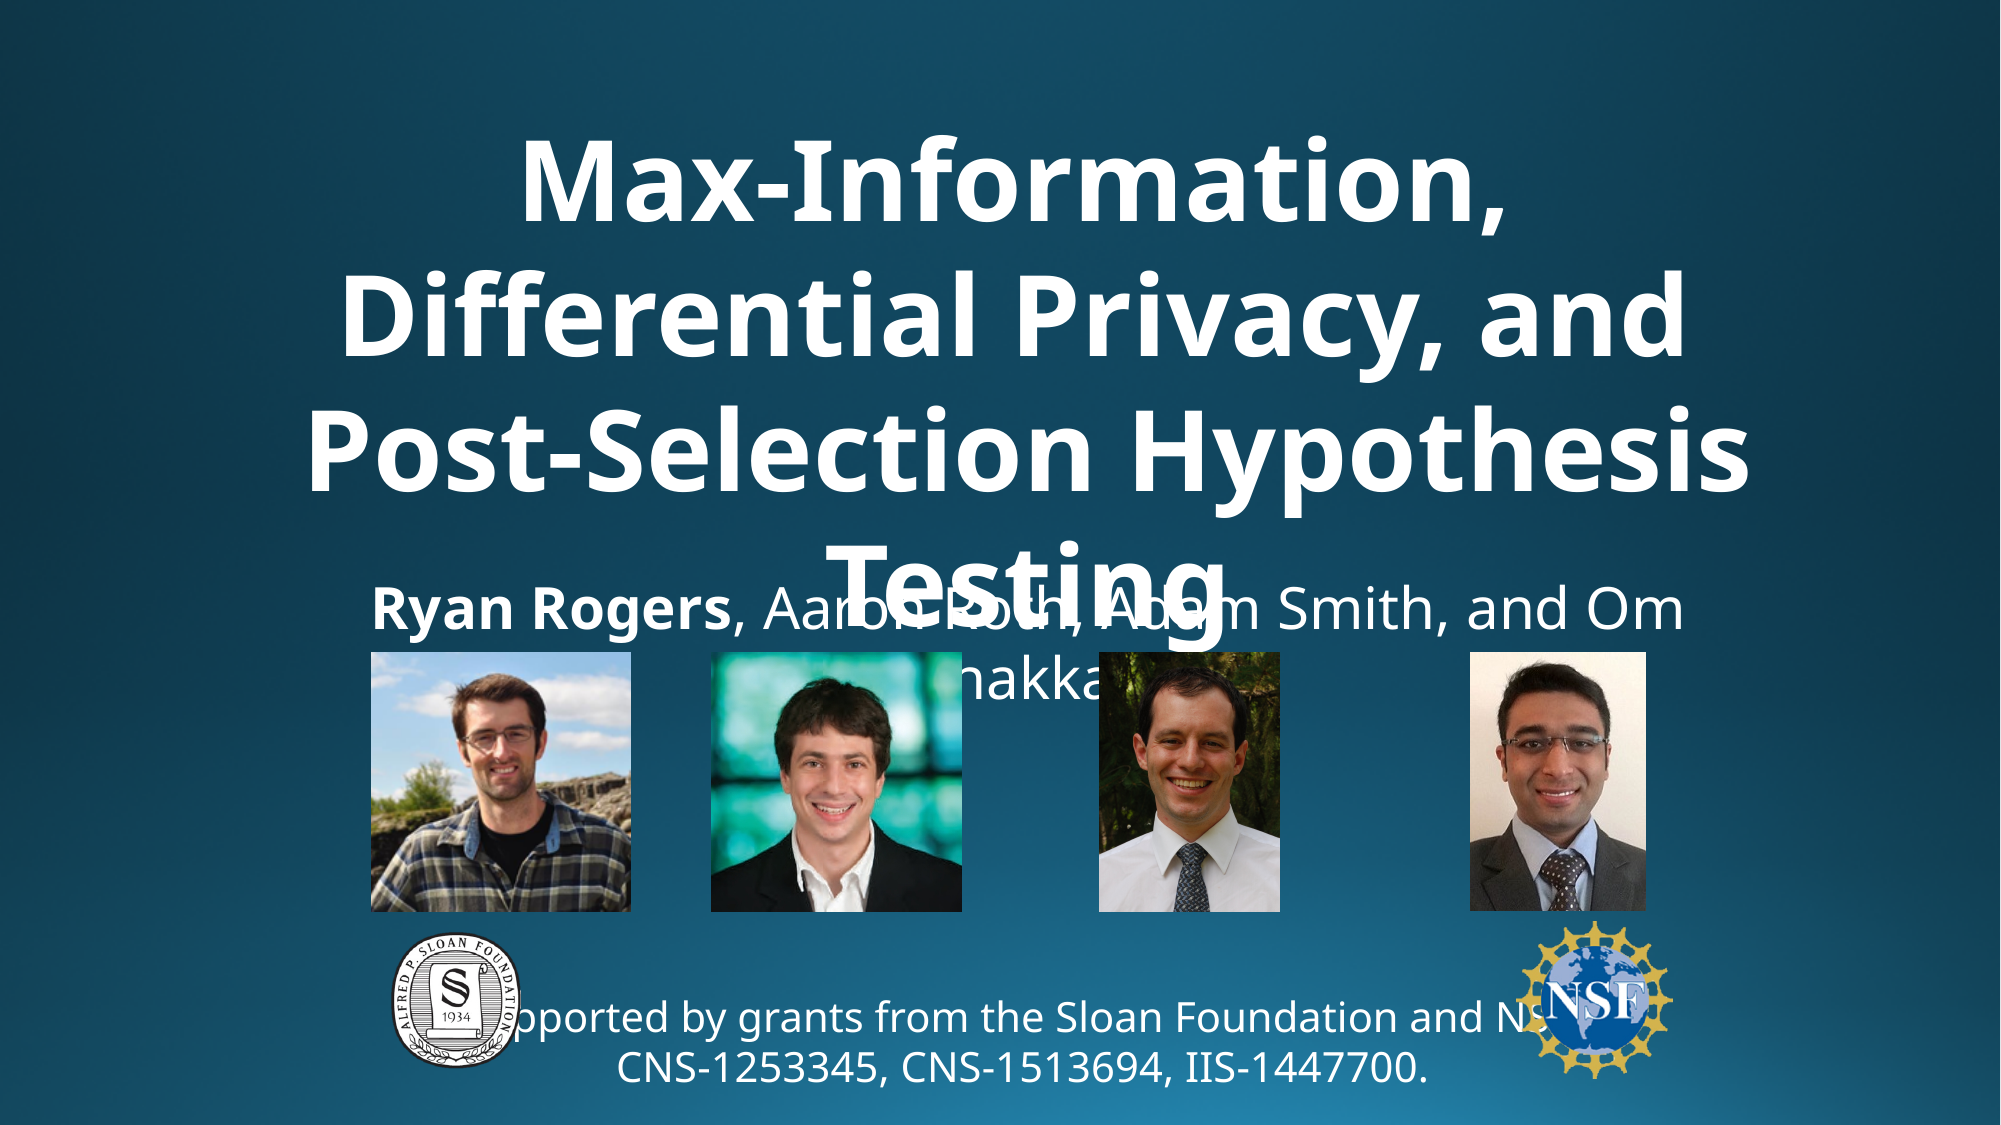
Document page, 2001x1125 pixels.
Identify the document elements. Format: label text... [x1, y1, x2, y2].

text_box Max-Information, Differential Privacy, and Post-Selection Hypothesis Testing [176, 101, 1881, 657]
picture [0, 0, 2001, 1125]
picture [1470, 652, 1646, 911]
text_box Ryan Rogers, Aaron Roth, Adam Smith, and Om Thakkar Supported by grants from the Sloan Foundation and NSF: CNS-1253345, CNS-1513694, IIS-1447700. [284, 563, 1772, 1125]
picture [1099, 652, 1280, 912]
picture [711, 652, 962, 912]
picture [371, 652, 631, 912]
picture [390, 931, 521, 1069]
picture [1516, 921, 1673, 1079]
